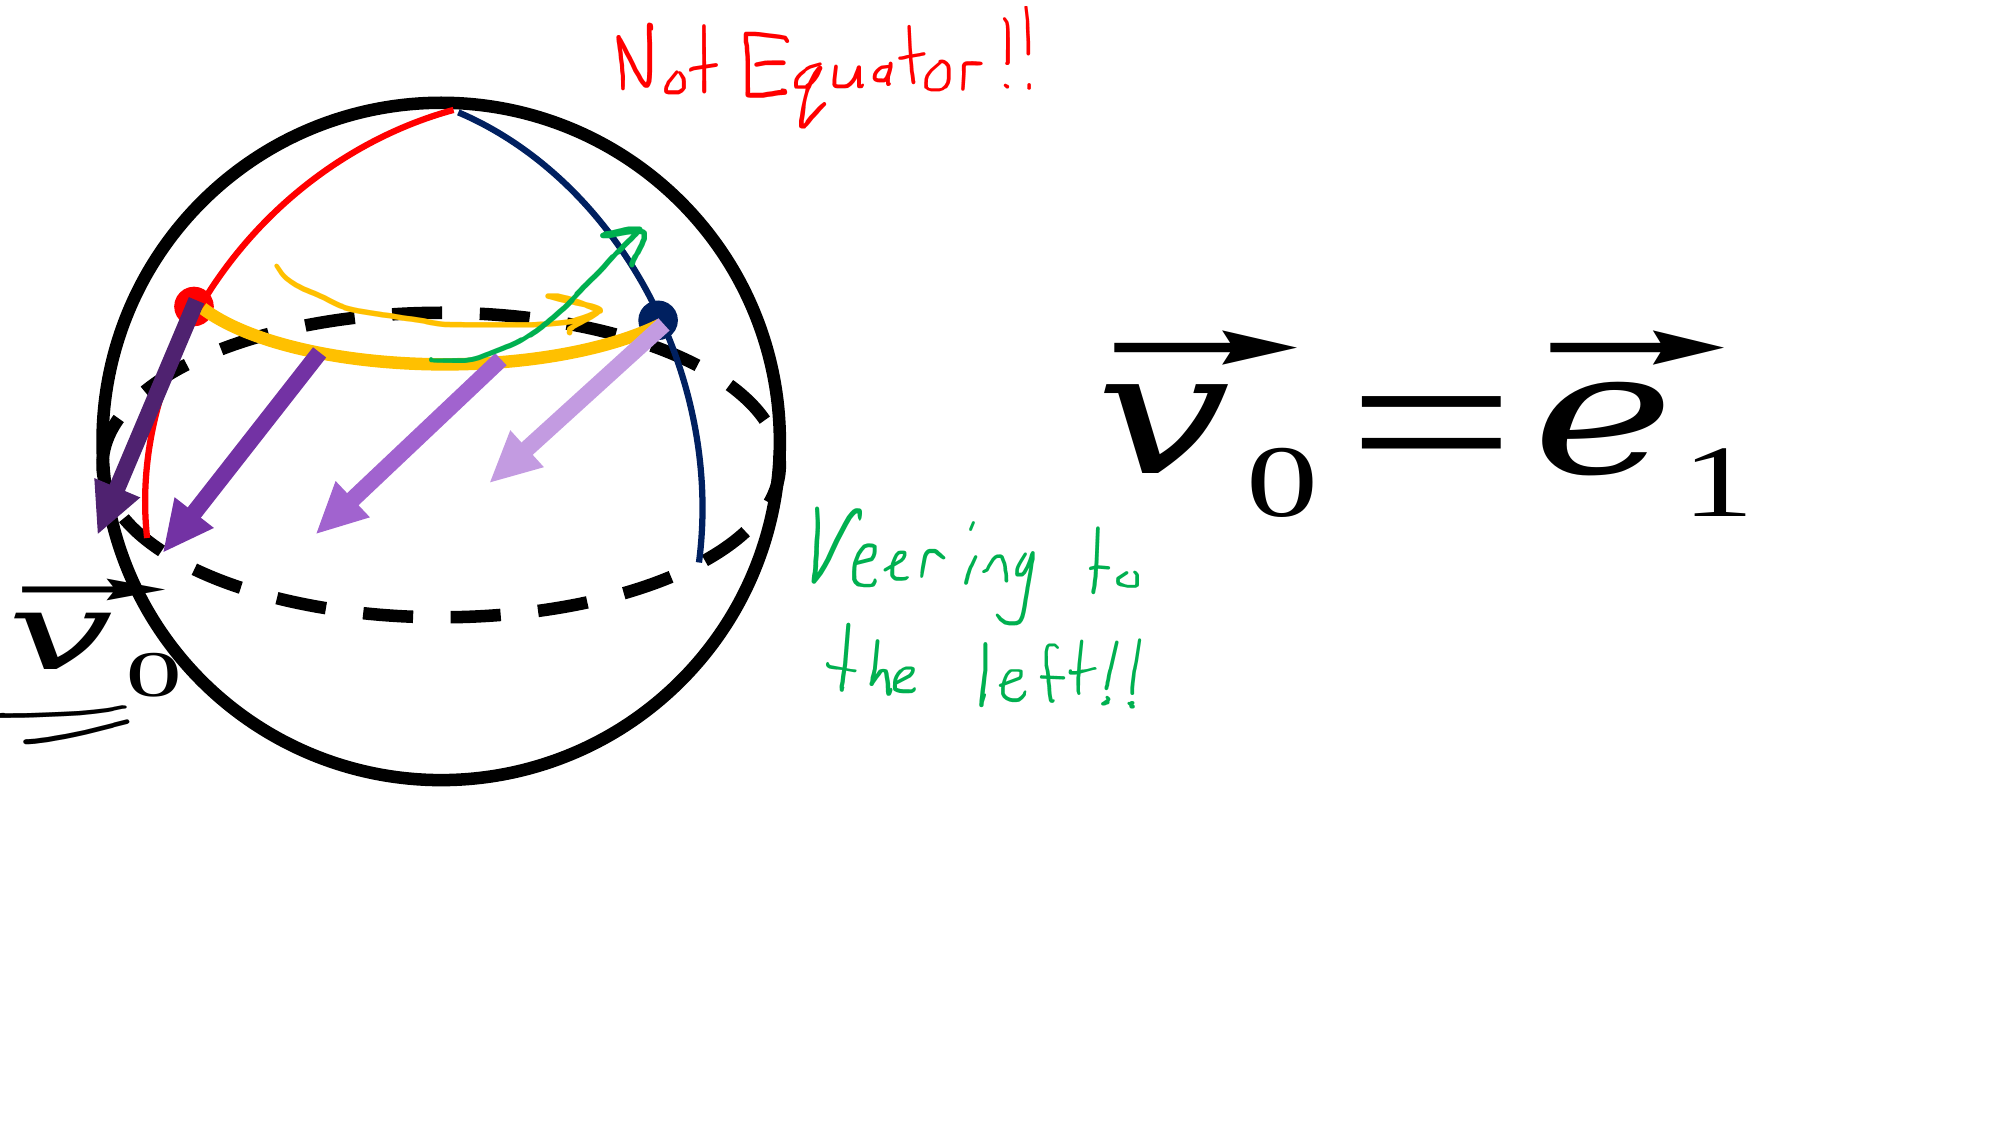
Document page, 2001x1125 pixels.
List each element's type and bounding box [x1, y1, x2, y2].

text_box [97, 300, 197, 534]
picture [0, 6, 1151, 753]
text_box [160, 354, 686, 550]
text_box [87, 71, 817, 833]
